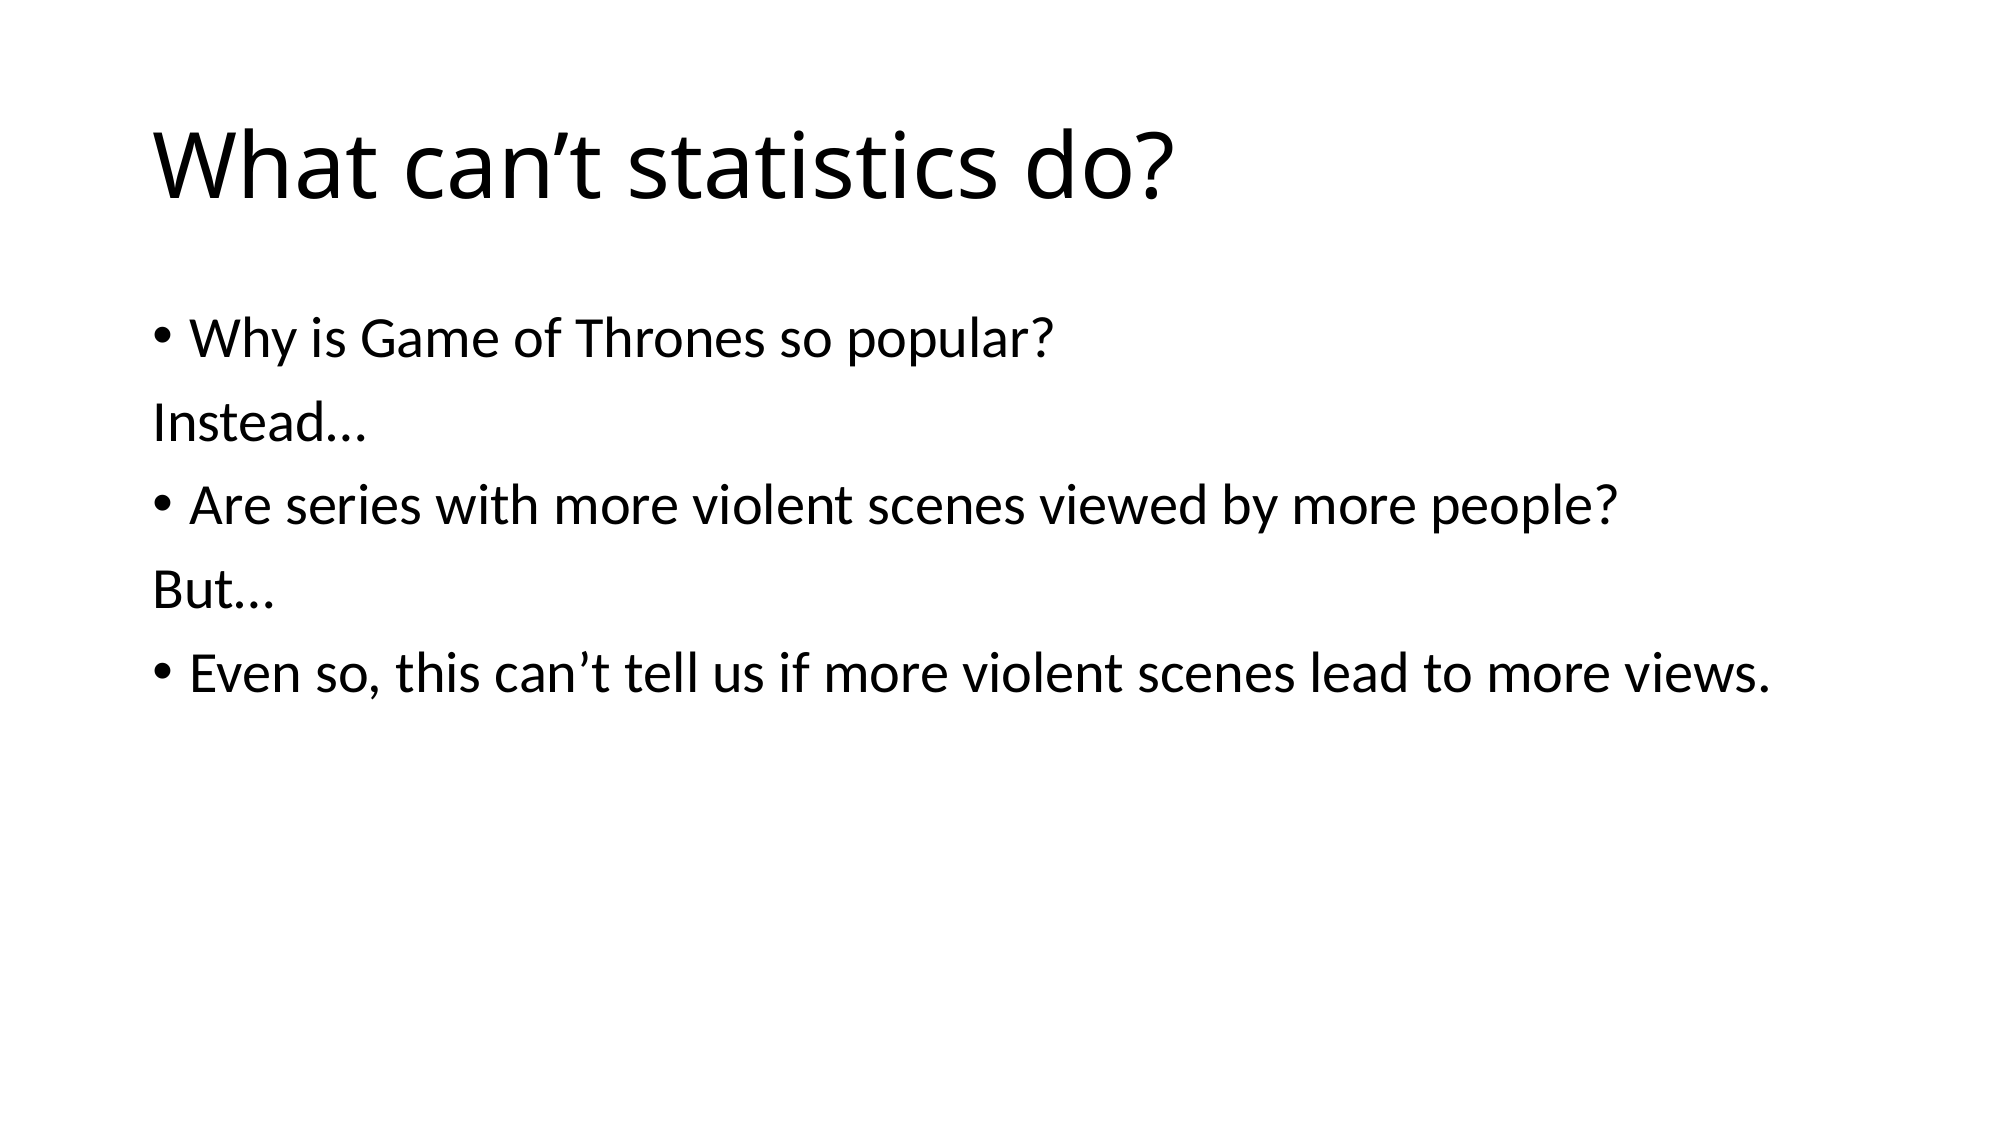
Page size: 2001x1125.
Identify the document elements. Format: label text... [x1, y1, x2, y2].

list Why is Game of Thrones so popular? Instead… Are series with more violent scenes viewed by more people? But… Even so, this can’t tell us if more violent scenes lead to more views. [137, 299, 1863, 1014]
title What can’t statistics do? [137, 59, 1863, 278]
